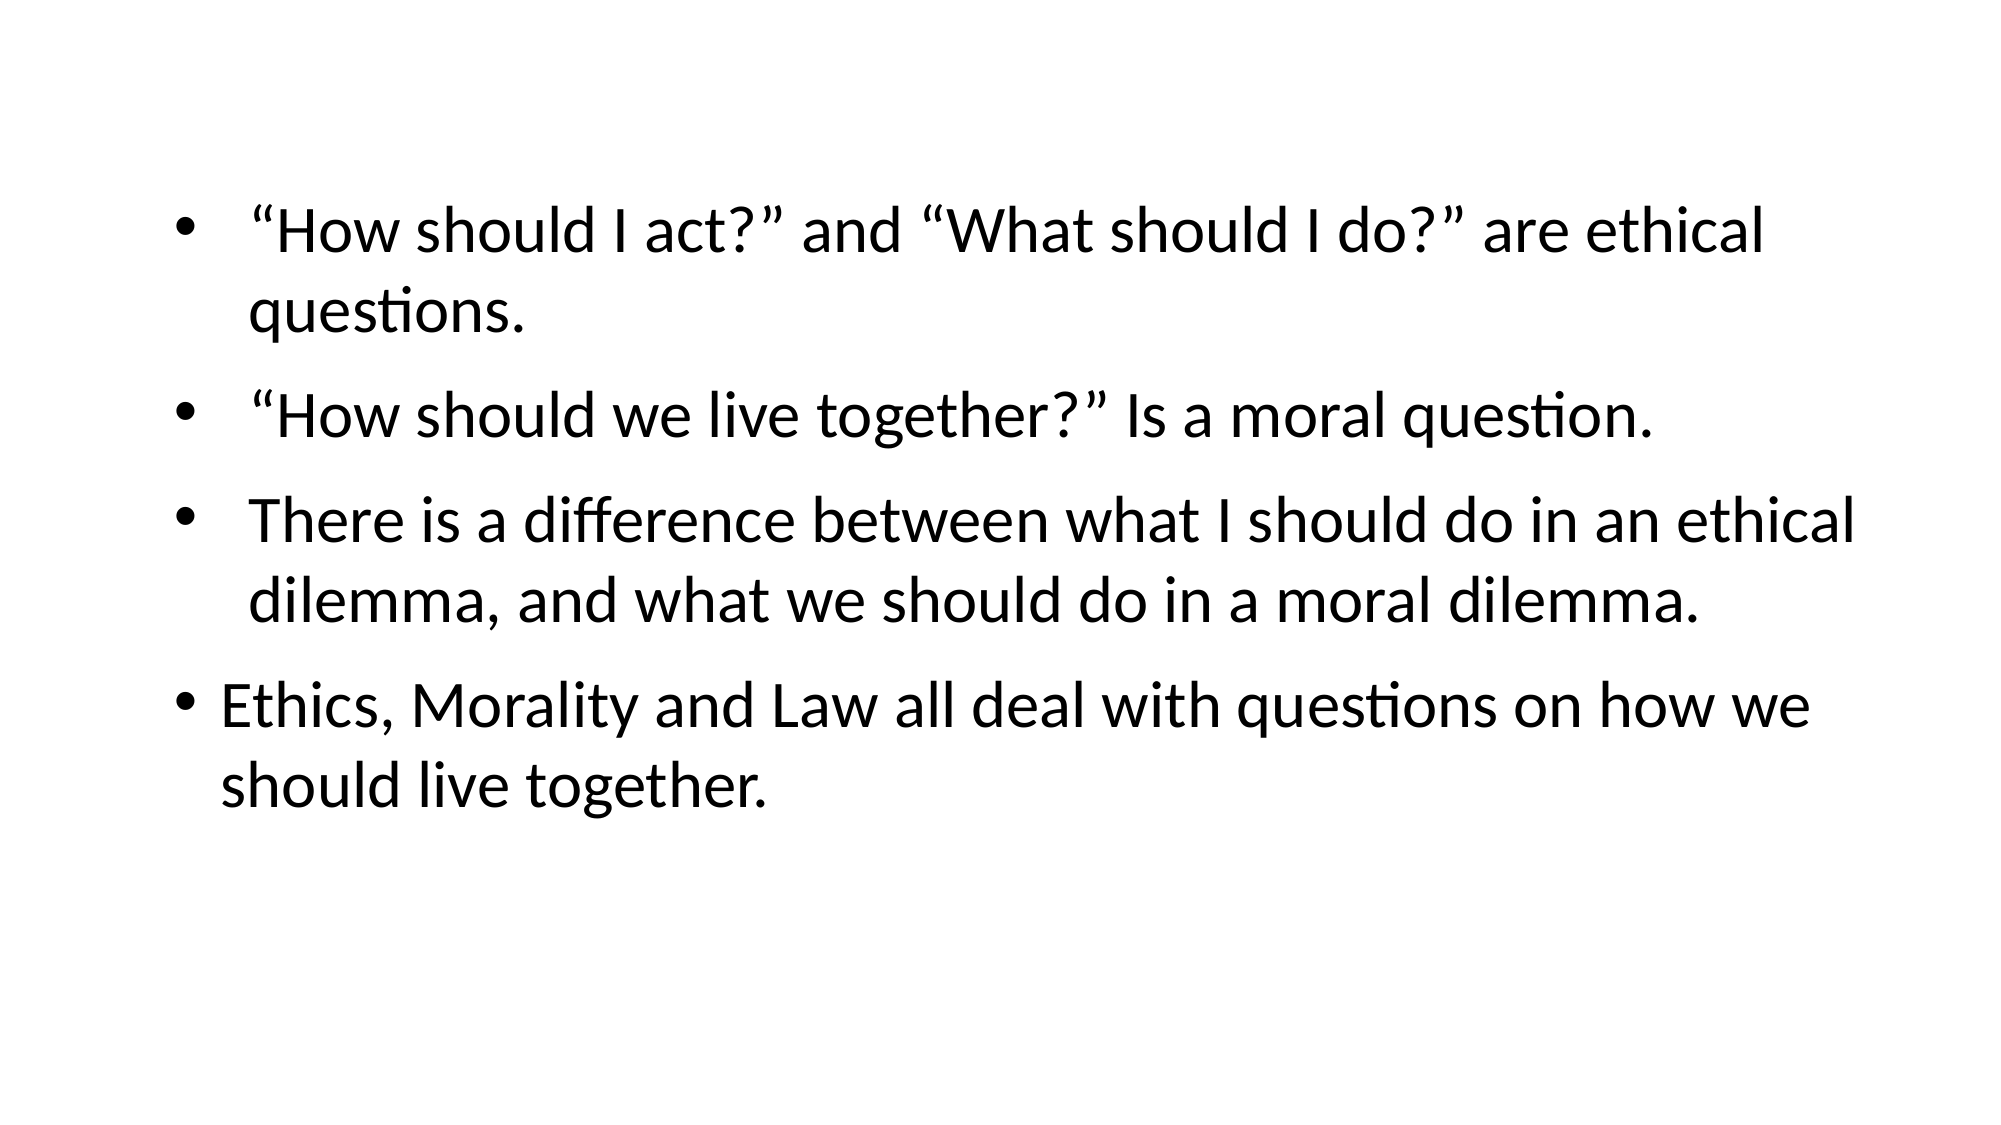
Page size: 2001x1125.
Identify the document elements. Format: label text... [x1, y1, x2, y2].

text_box “How should I act?” and “What should I do?” are ethical questions. “How should we live together?” Is a moral question. There is a difference between what I should do in an ethical dilemma, and what we should do in a moral dilemma. Ethics, Morality and Law all deal with questions on how we should live together. [159, 98, 2000, 898]
